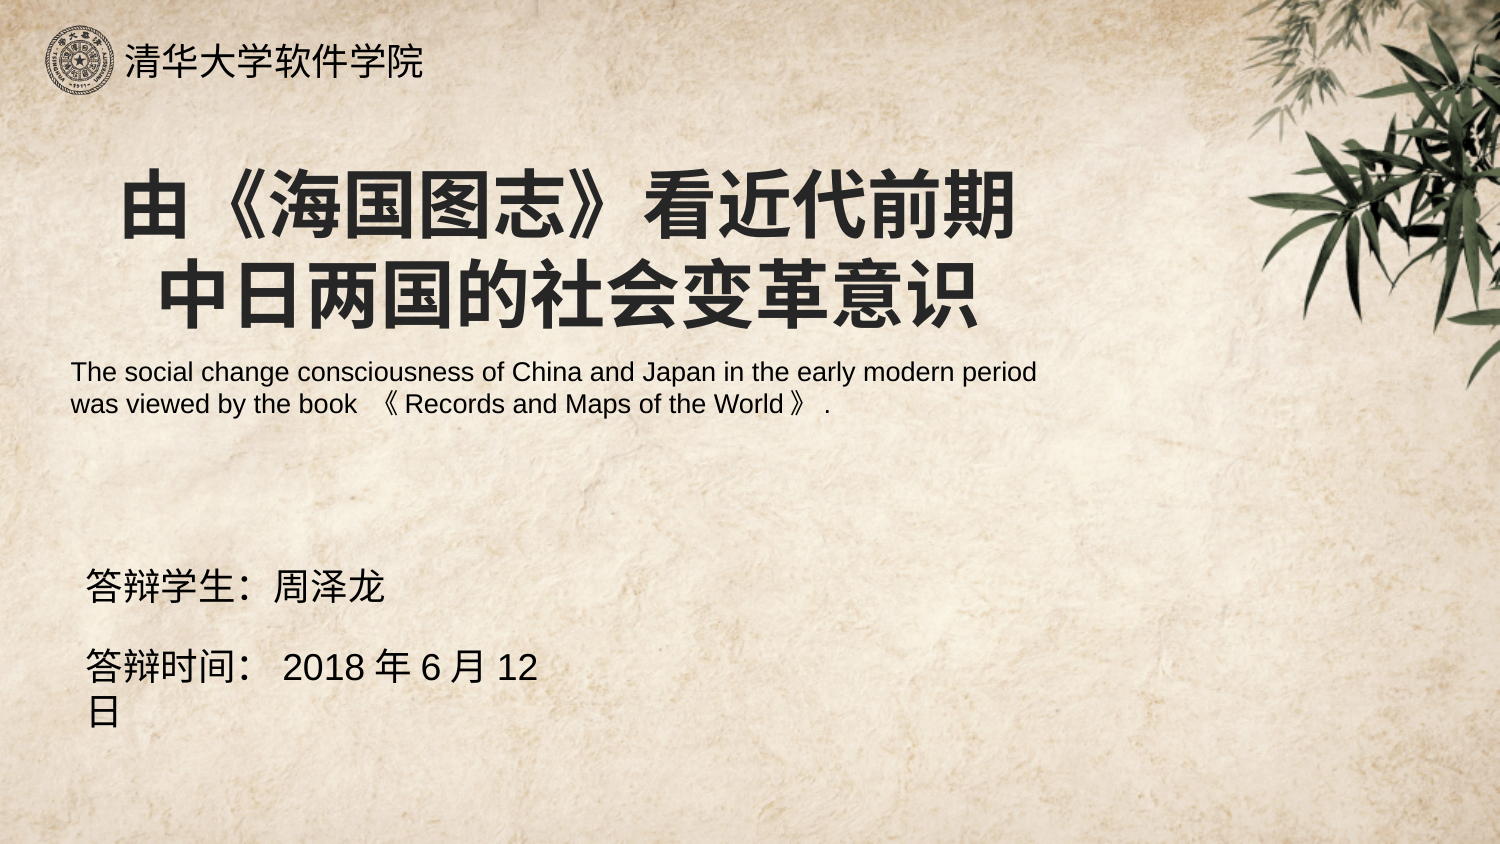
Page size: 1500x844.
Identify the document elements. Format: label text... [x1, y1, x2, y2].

text_box 答辩学生：周泽龙 [71, 555, 460, 616]
text_box 由《海国图志》看近代前期中日两国的社会变革意识 [71, 149, 1064, 345]
text_box The social change consciousness of China and Japan in the early modern period was viewed by the book 《Records and Maps of the World》. [55, 346, 1064, 427]
text_box 答辩时间：2018年6月12日 [71, 635, 575, 740]
text_box 清华大学软件学院 [114, 30, 670, 91]
picture [0, 0, 1500, 844]
